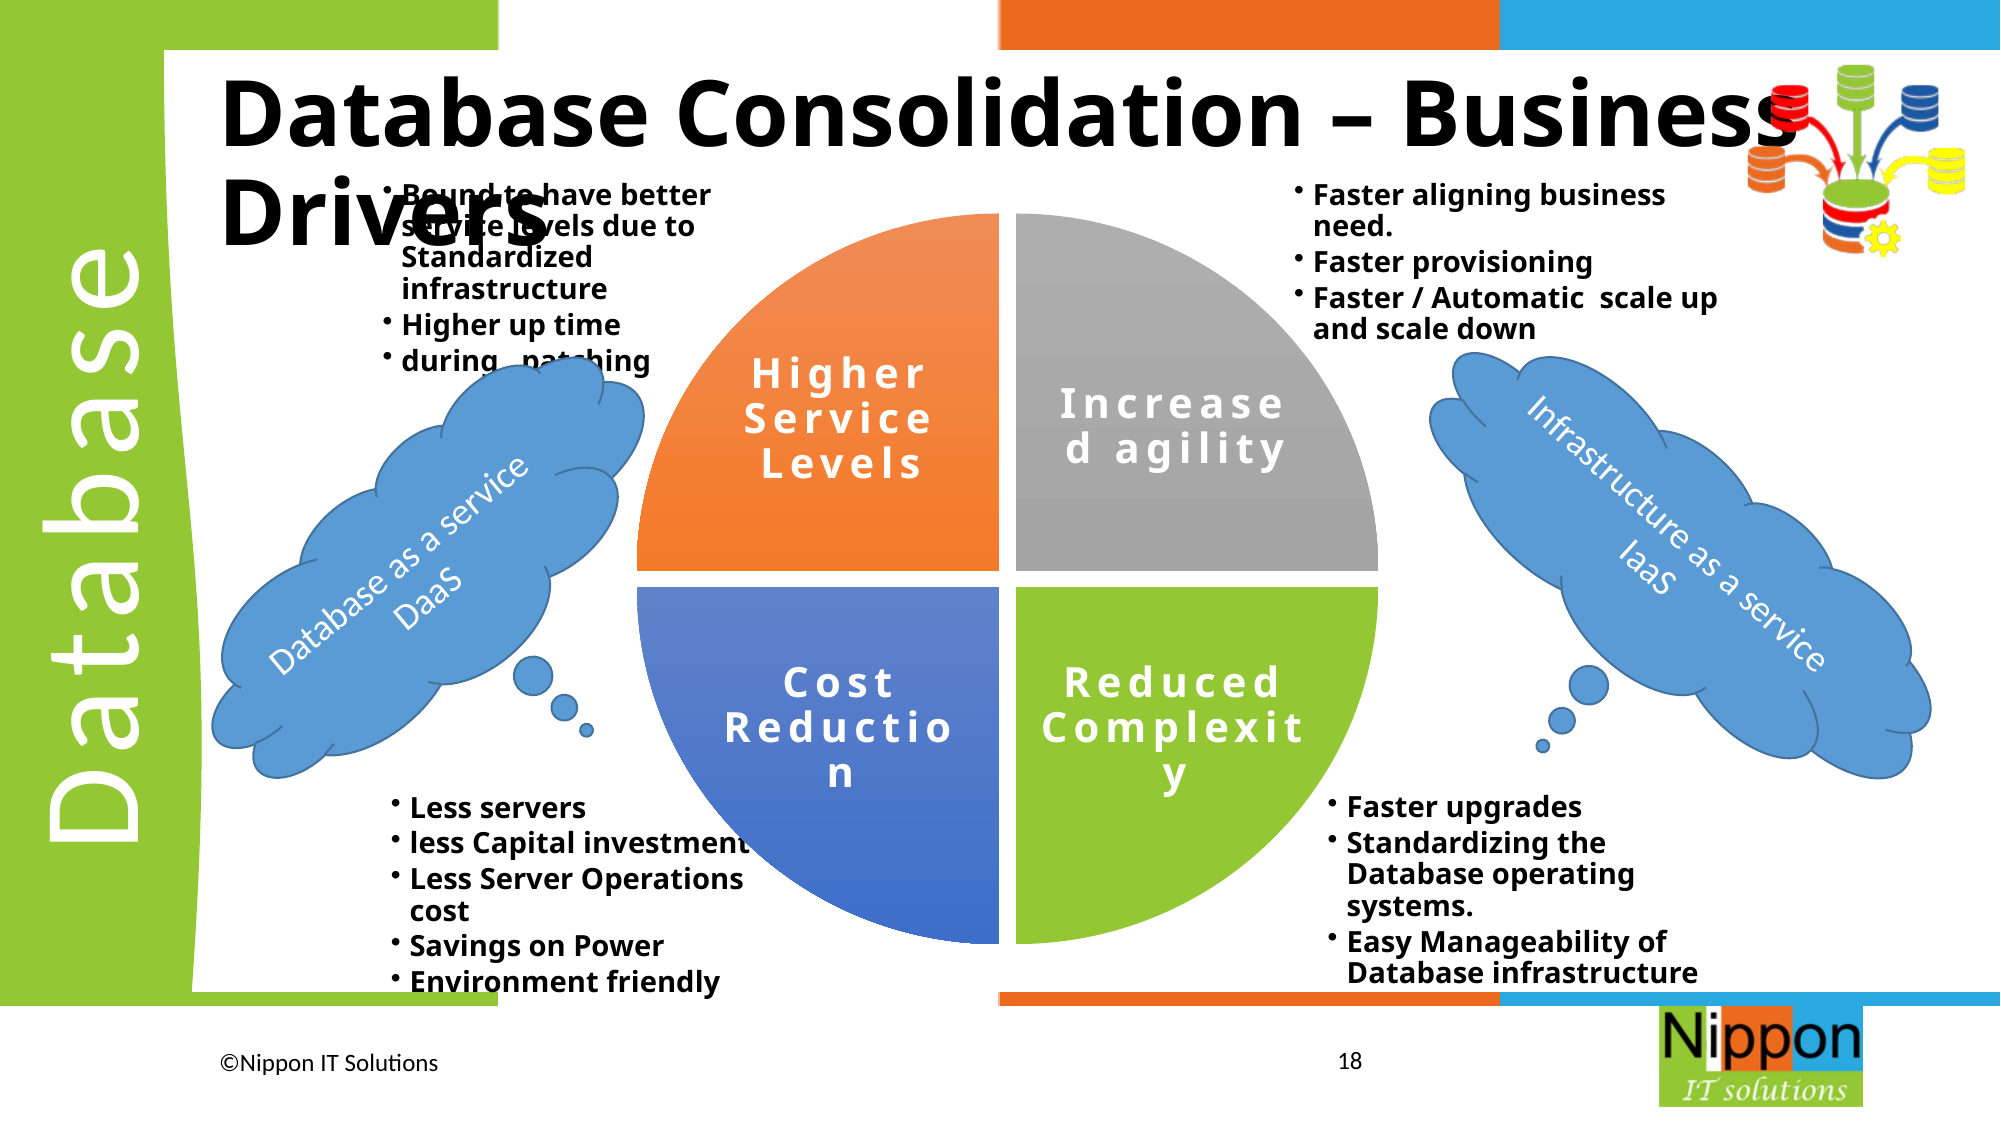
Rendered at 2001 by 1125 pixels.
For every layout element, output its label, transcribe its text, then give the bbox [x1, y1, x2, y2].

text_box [363, 150, 1741, 978]
footer ©Nippon IT Solutions [204, 1039, 1061, 1099]
text_box Database [0, 194, 174, 903]
picture [0, 992, 2000, 1107]
text_box Database as a service DaaS [211, 491, 363, 779]
text_box Infrastructure as a service IaaS [1741, 480, 1932, 780]
picture [0, 0, 2000, 50]
slide_number 18 [1322, 1037, 1483, 1098]
picture [1740, 57, 1976, 264]
text_box Database Consolidation – Business Drivers [204, 59, 1740, 170]
